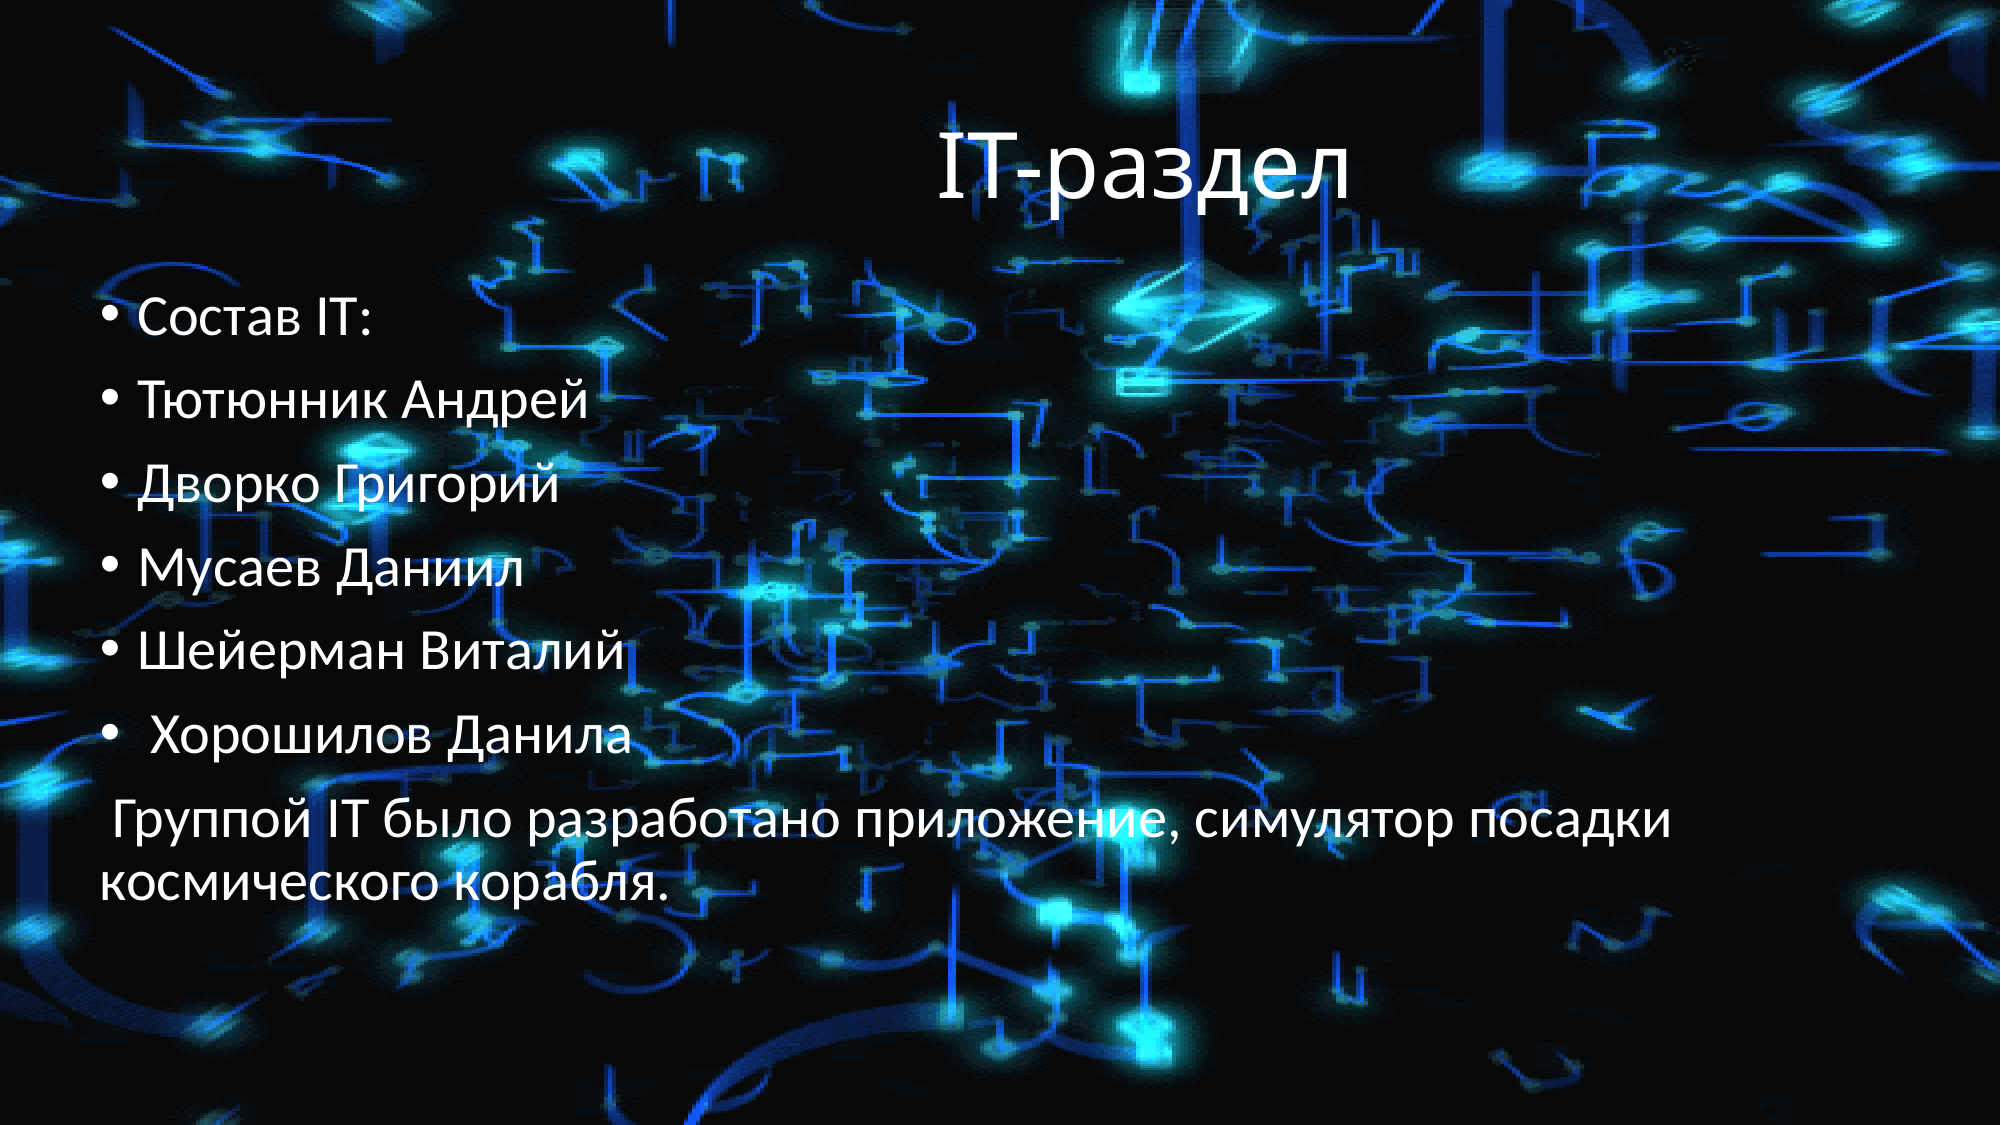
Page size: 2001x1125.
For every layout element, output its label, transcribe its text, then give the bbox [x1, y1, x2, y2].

title IT-раздел [137, 59, 1863, 278]
list Состав IT: Тютюнник Андрей Дворко Григорий Мусаев Даниил Шейерман Виталий Хорошилов Данила Группой IT было разработано приложение, симулятор посадки космического корабля. [84, 277, 1810, 992]
picture [0, 0, 2000, 1125]
